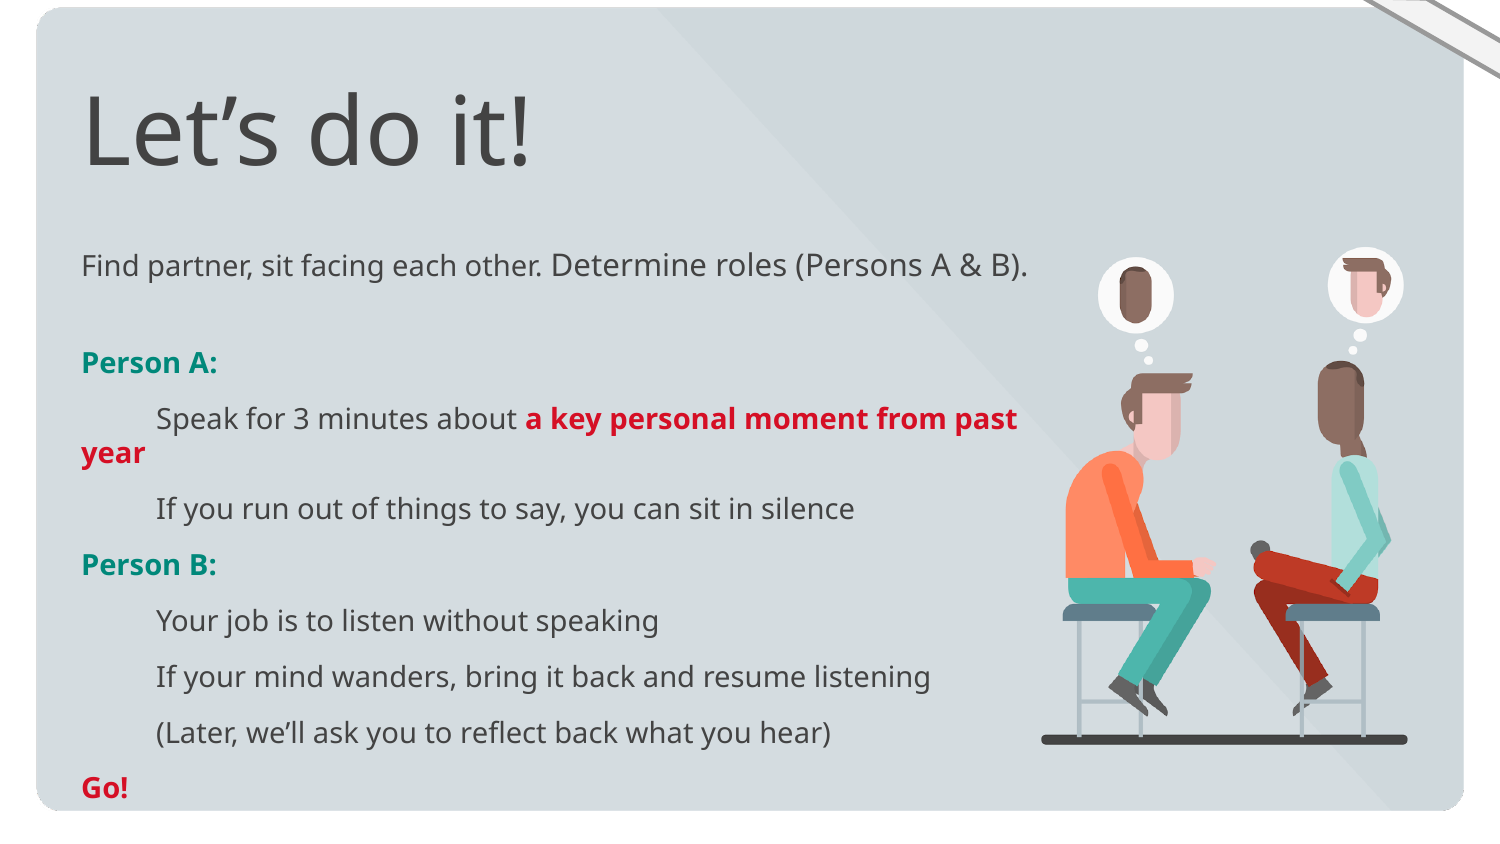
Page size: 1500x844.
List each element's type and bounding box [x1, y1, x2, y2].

picture [15, 0, 1485, 844]
text_box [1489, 34, 1500, 77]
